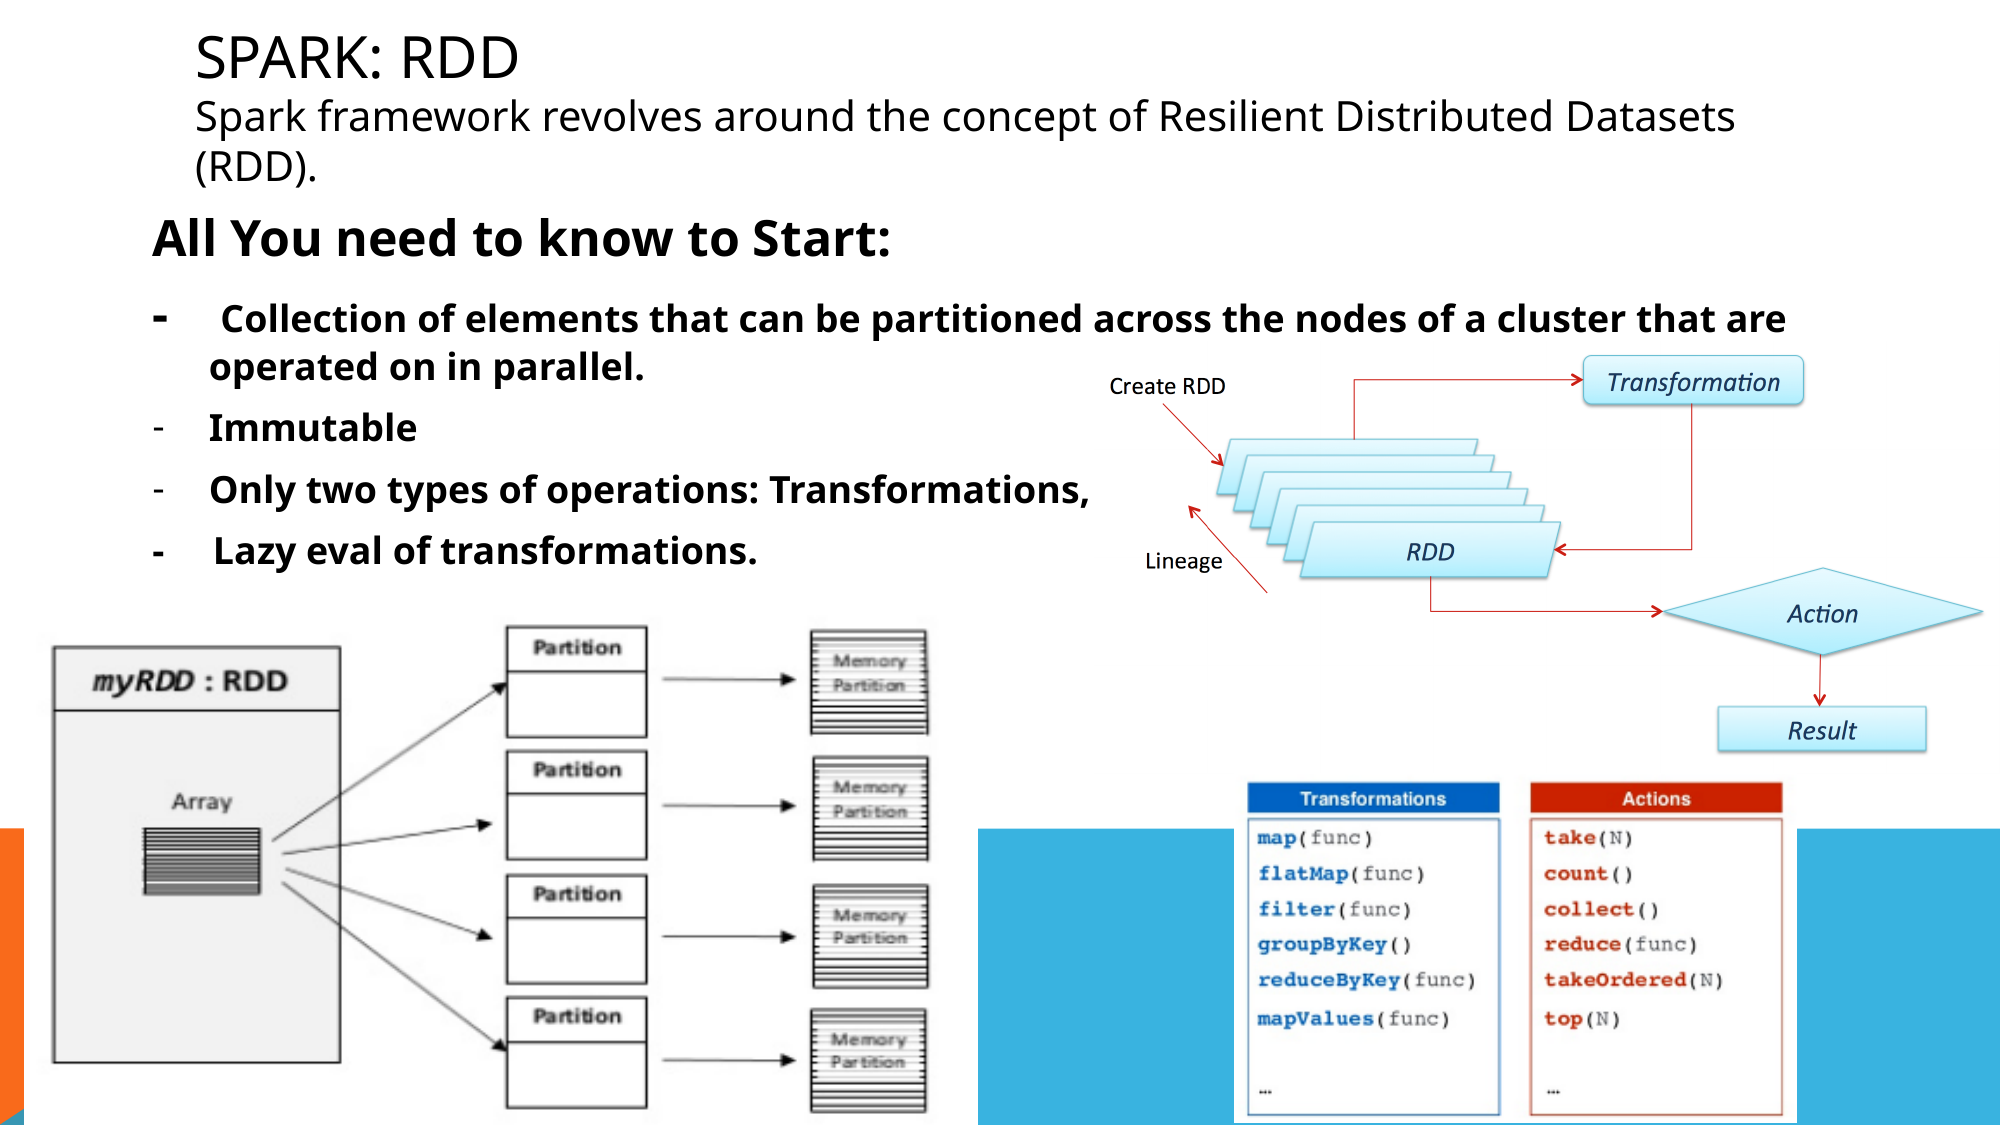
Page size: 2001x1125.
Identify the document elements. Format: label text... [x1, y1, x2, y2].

title Spark: RDD Spark framework revolves around the concept of Resilient Distributed Datasets (RDD). [180, 60, 1825, 150]
picture [1094, 340, 2000, 1123]
list All You need to know to Start: - Collection of elements that can be partitioned across the nodes of a cluster that are operated on in parallel. Immutable Only two types of operations: Transformations, Actions - Lazy eval of transformations. [137, 198, 1863, 913]
picture [23, 589, 978, 1125]
